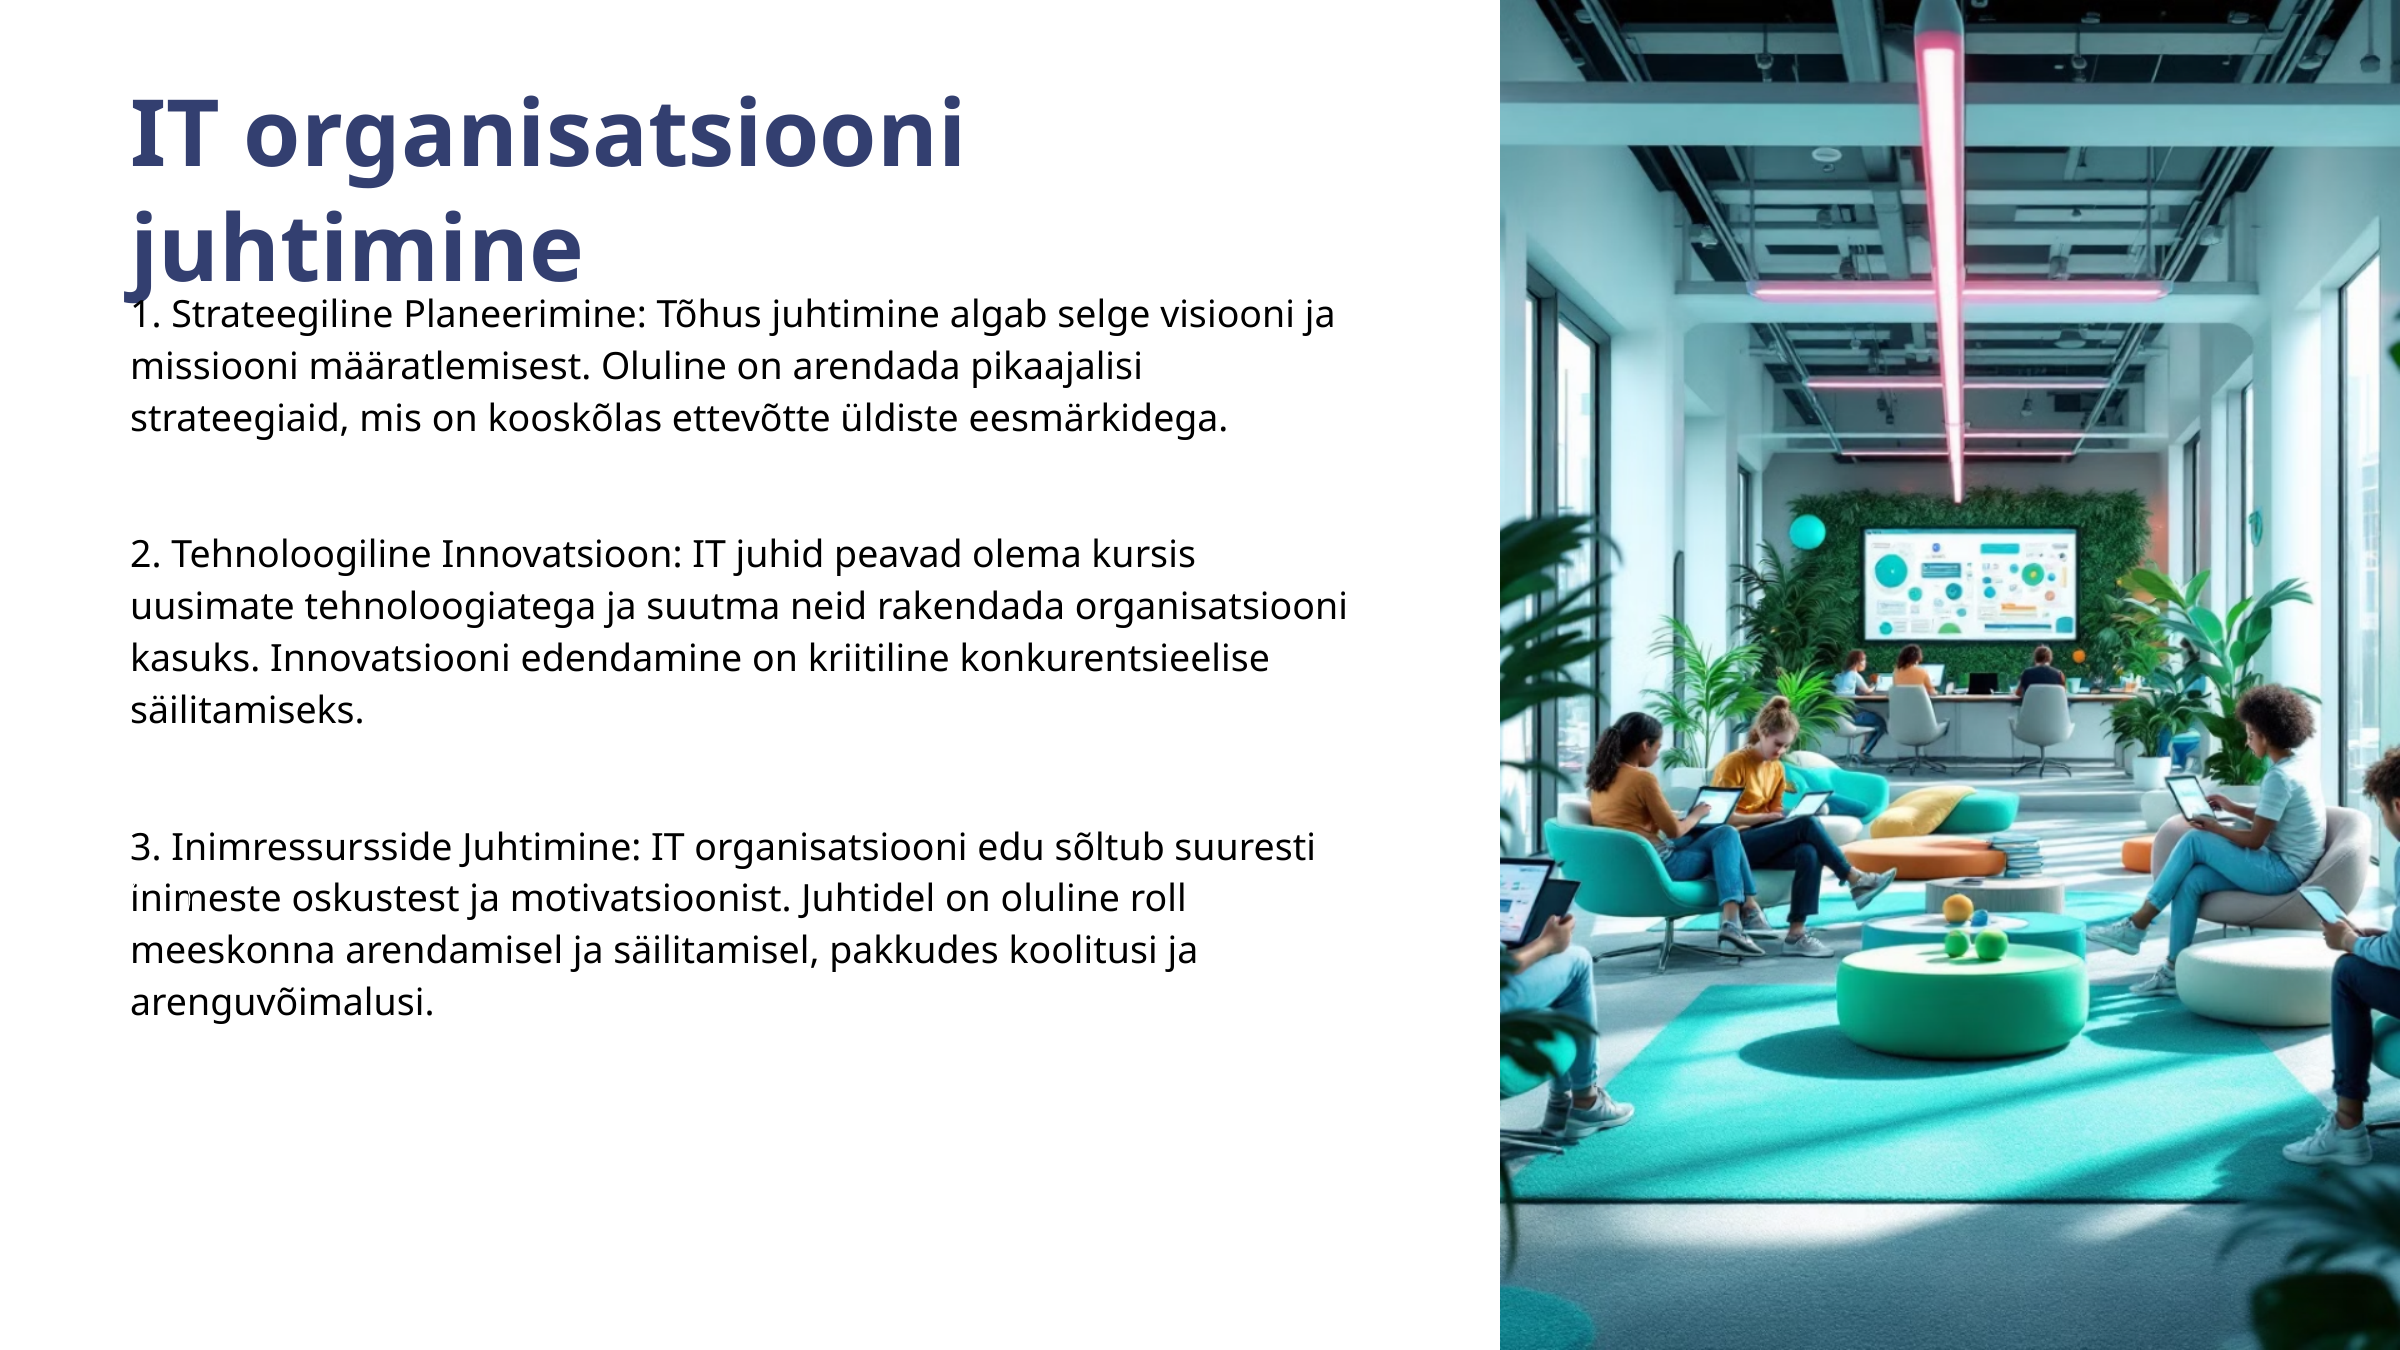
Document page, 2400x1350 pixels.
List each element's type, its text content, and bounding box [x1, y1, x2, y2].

text_box [208, 866, 1015, 933]
text_box 1. Strateegiline Planeerimine: Tõhus juhtimine algab selge visiooni ja missiooni määratlemisest. Oluline on arendada pikaajalisi strateegiaid, mis on kooskõlas ettevõtte üldiste eesmärkidega. 2. Tehnoloogiline Innovatsioon: IT juhid peavad olema kursis uusimate tehnoloogiatega ja suutma neid rakendada organisatsiooni kasuks. Innovatsiooni edendamine on kriitiline konkurentsieelise säilitamiseks. 3. Inimressursside Juhtimine: IT organisatsiooni edu sõltub suuresti inimeste oskustest ja motivatsioonist. Juhtidel on oluline roll meeskonna arendamisel ja säilitamisel, pakkudes koolitusi ja arenguvõimalusi. [130, 283, 1370, 977]
picture [1499, 0, 2400, 1350]
text_box IT organisatsiooni juhtimine [130, 68, 1370, 283]
text_box [130, 869, 190, 930]
